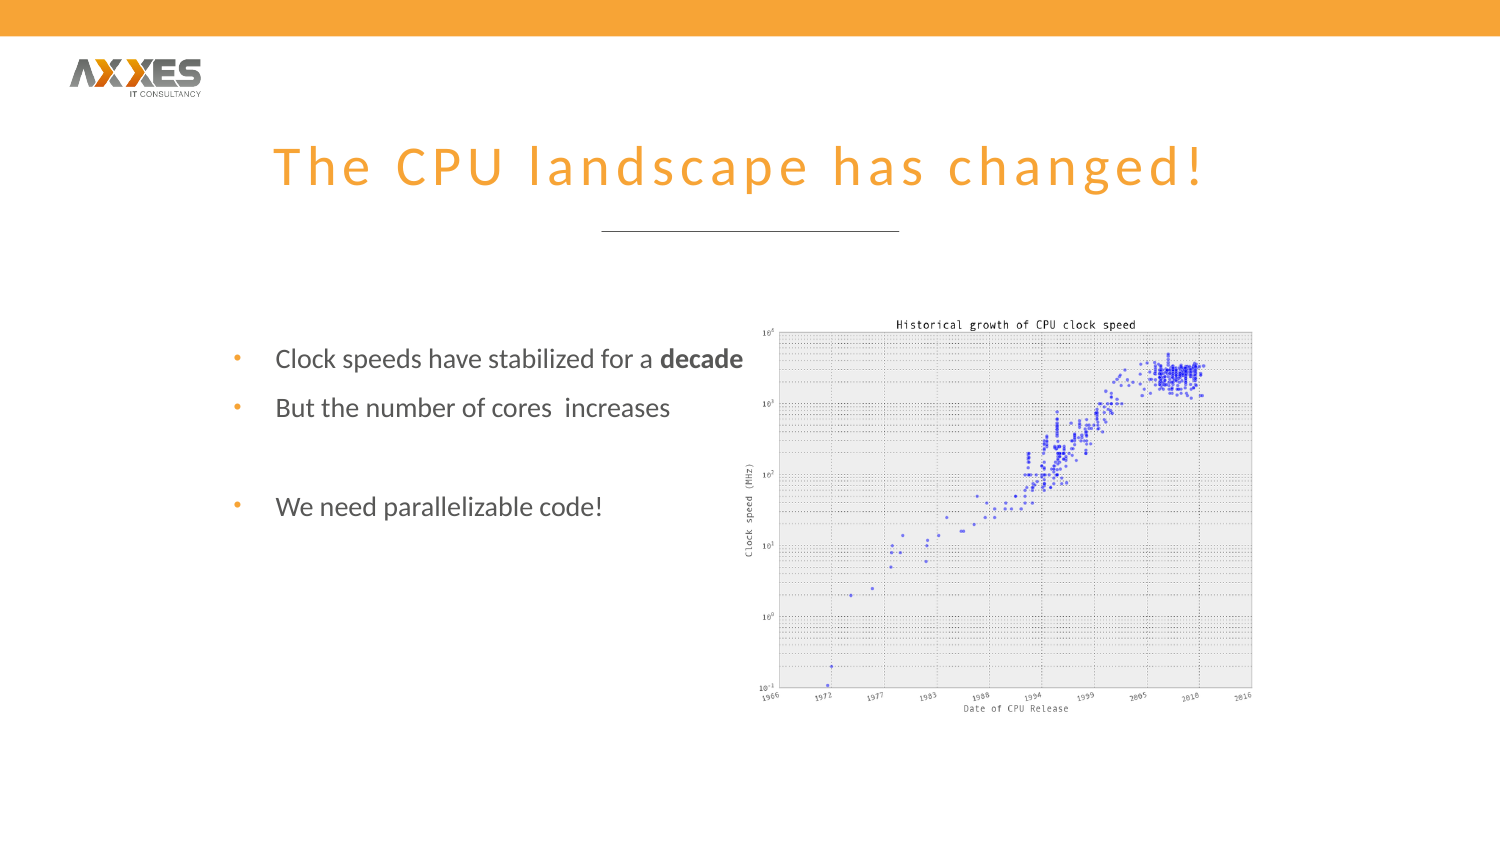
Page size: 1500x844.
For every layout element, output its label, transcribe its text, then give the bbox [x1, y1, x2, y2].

title The CPU landscape has changed! [200, 119, 1279, 207]
picture [702, 288, 1313, 733]
list Clock speeds have stabilized for a decade But the number of cores increases We need parallelizable code! [218, 333, 769, 816]
picture [69, 59, 201, 97]
